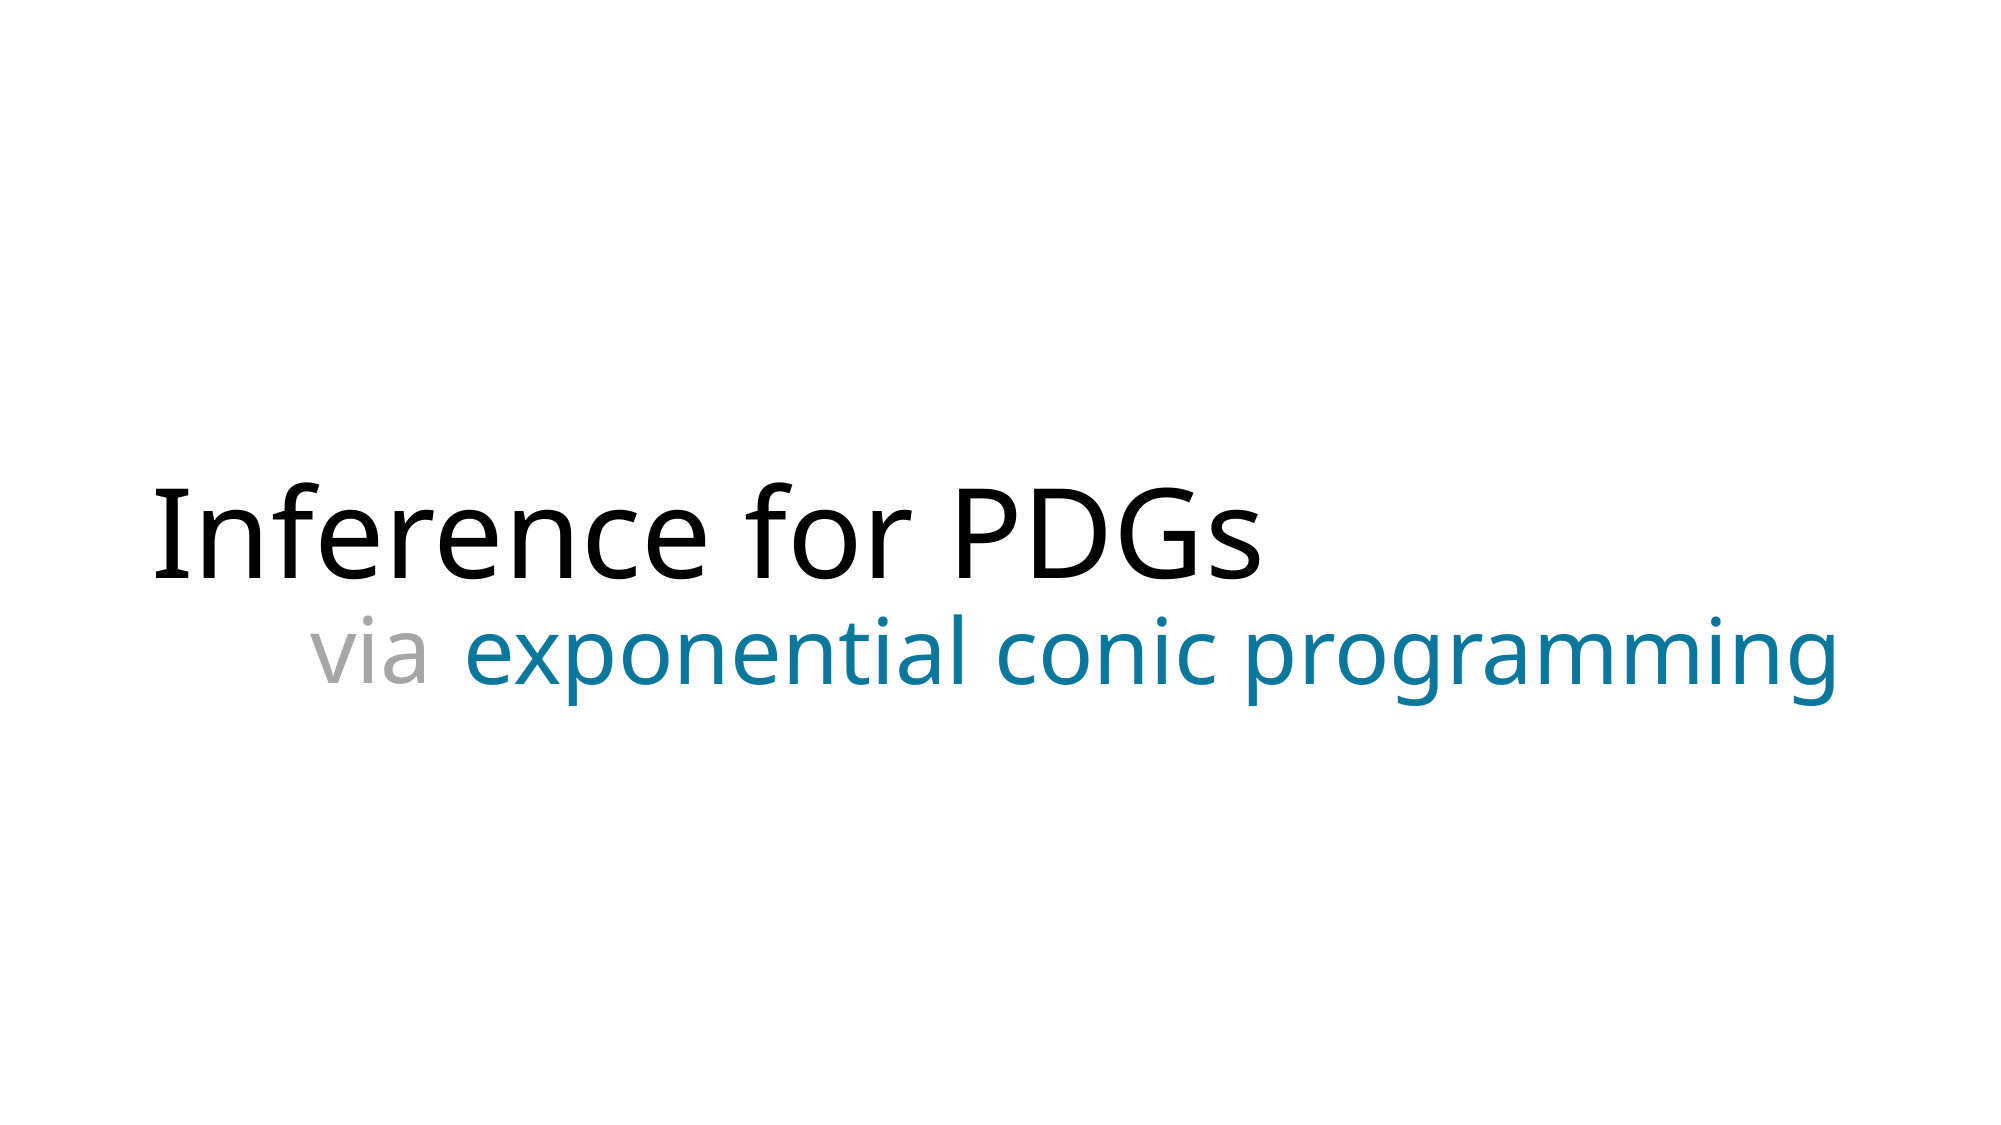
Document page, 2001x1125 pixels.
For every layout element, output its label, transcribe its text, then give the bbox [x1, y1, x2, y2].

title Inference for PDGs [136, 280, 1862, 749]
text_box via [295, 584, 449, 710]
text_box exponential conic programming [449, 585, 1901, 710]
